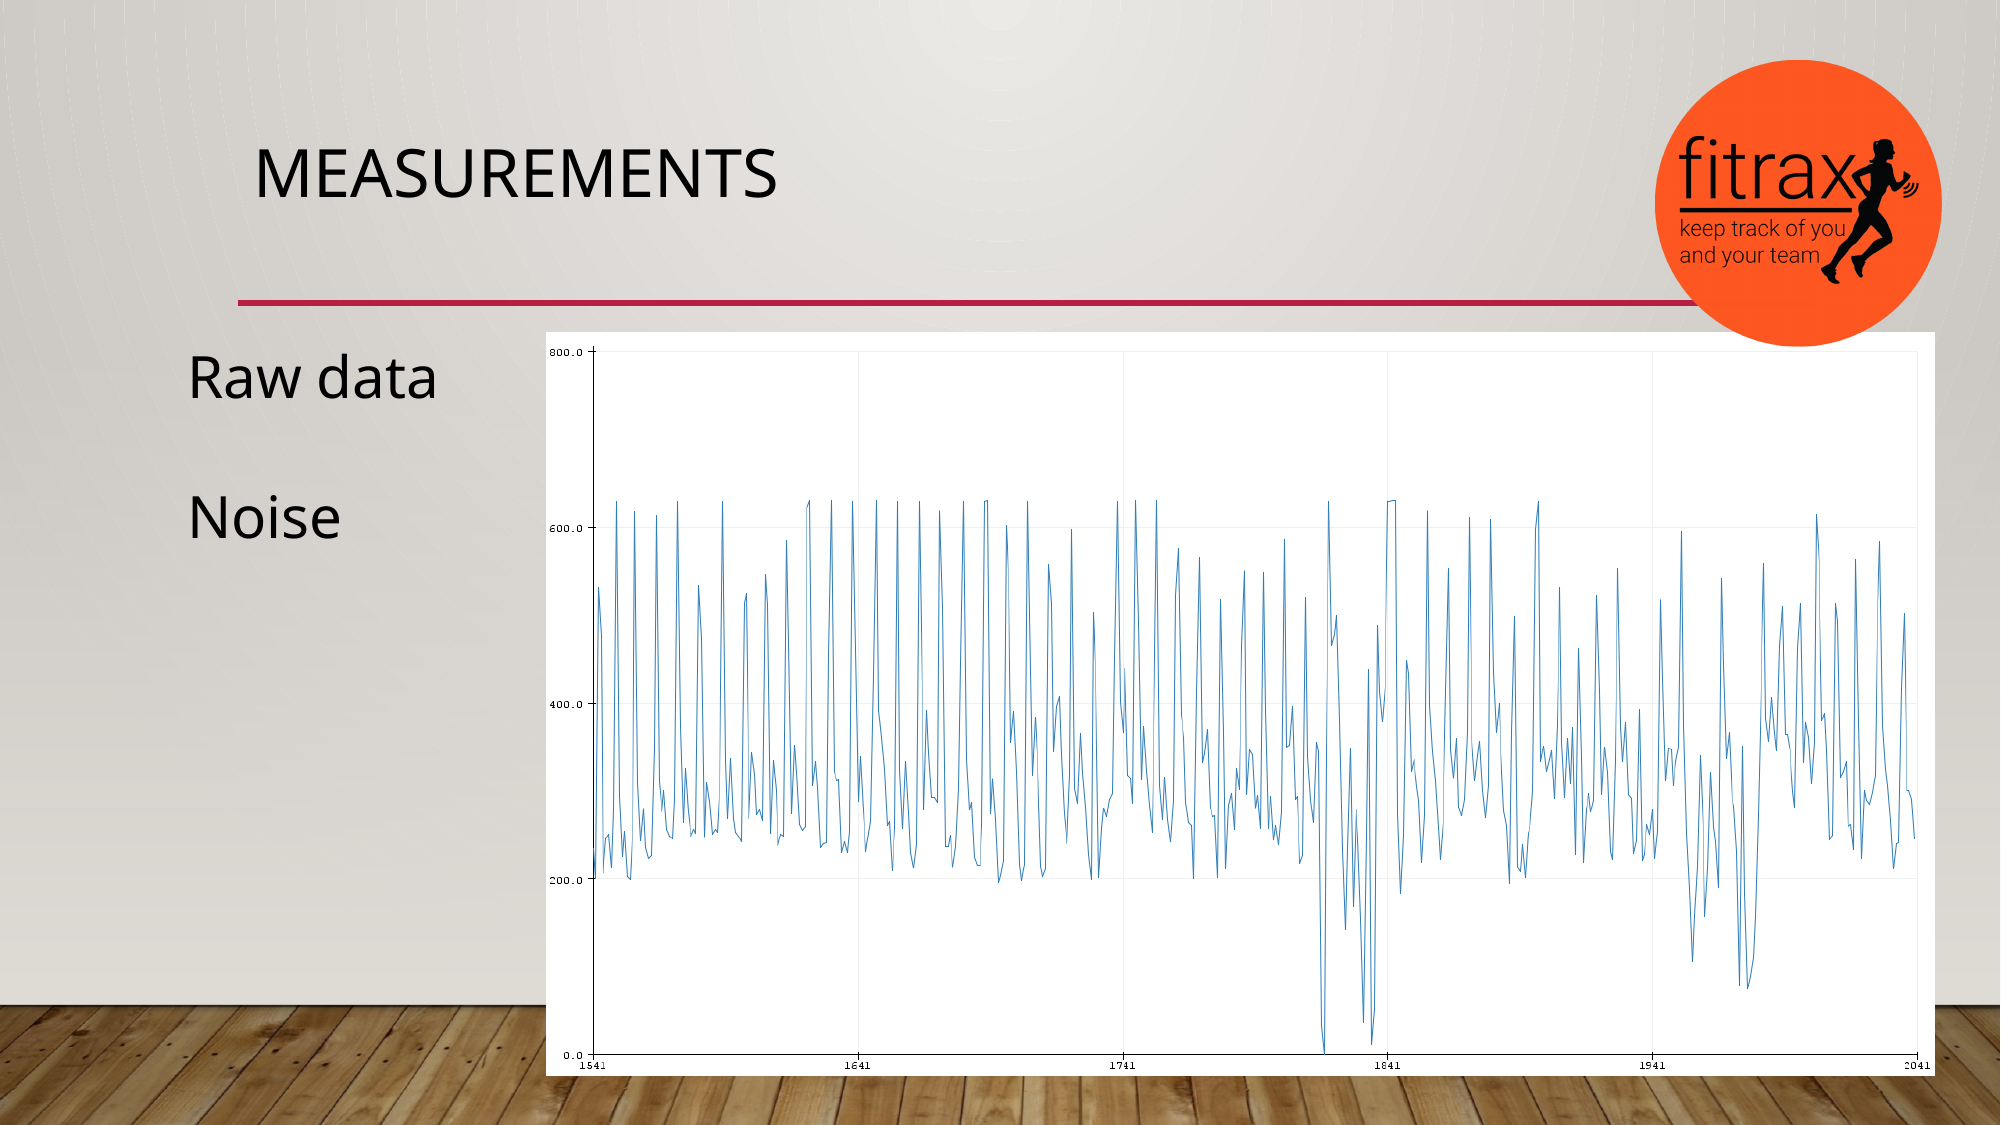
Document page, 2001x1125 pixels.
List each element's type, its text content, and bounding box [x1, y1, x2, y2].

picture [1652, 57, 1946, 351]
title Measurements [238, 131, 1652, 305]
text_box Raw data Noise [172, 332, 545, 558]
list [545, 332, 1936, 1076]
picture [0, 1005, 2000, 1125]
